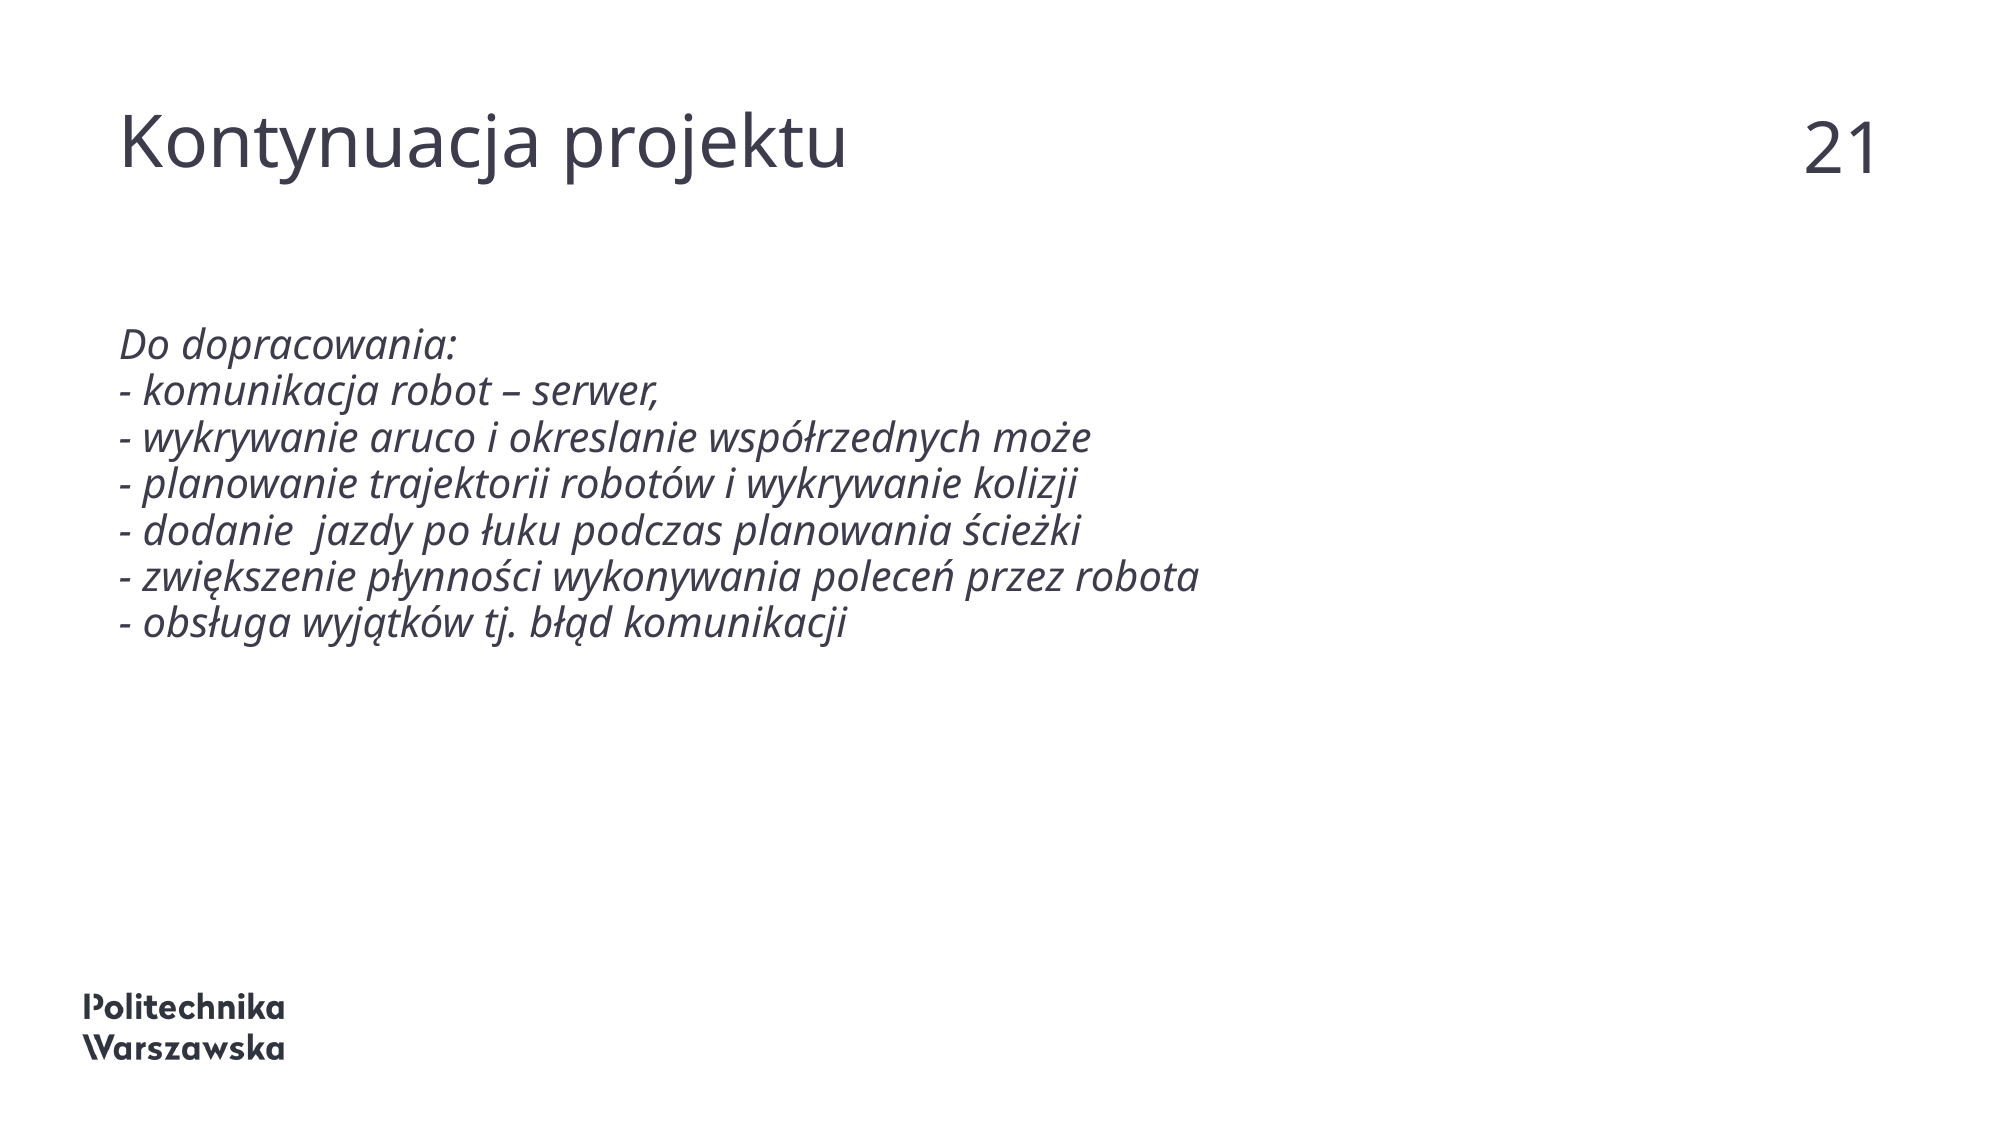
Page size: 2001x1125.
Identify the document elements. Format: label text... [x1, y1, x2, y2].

list Kontynuacja projektu [103, 69, 1775, 241]
picture [82, 992, 284, 1060]
title Do dopracowania: - komunikacja robot – serwer, - wykrywanie aruco i okreslanie współrzednych może - planowanie trajektorii robotów i wykrywanie kolizji - dodanie jazdy po łuku podczas planowania ścieżki - zwiększenie płynności wykonywania poleceń przez robota - obsługa wyjątków tj. błąd komunikacji [103, 314, 1861, 498]
